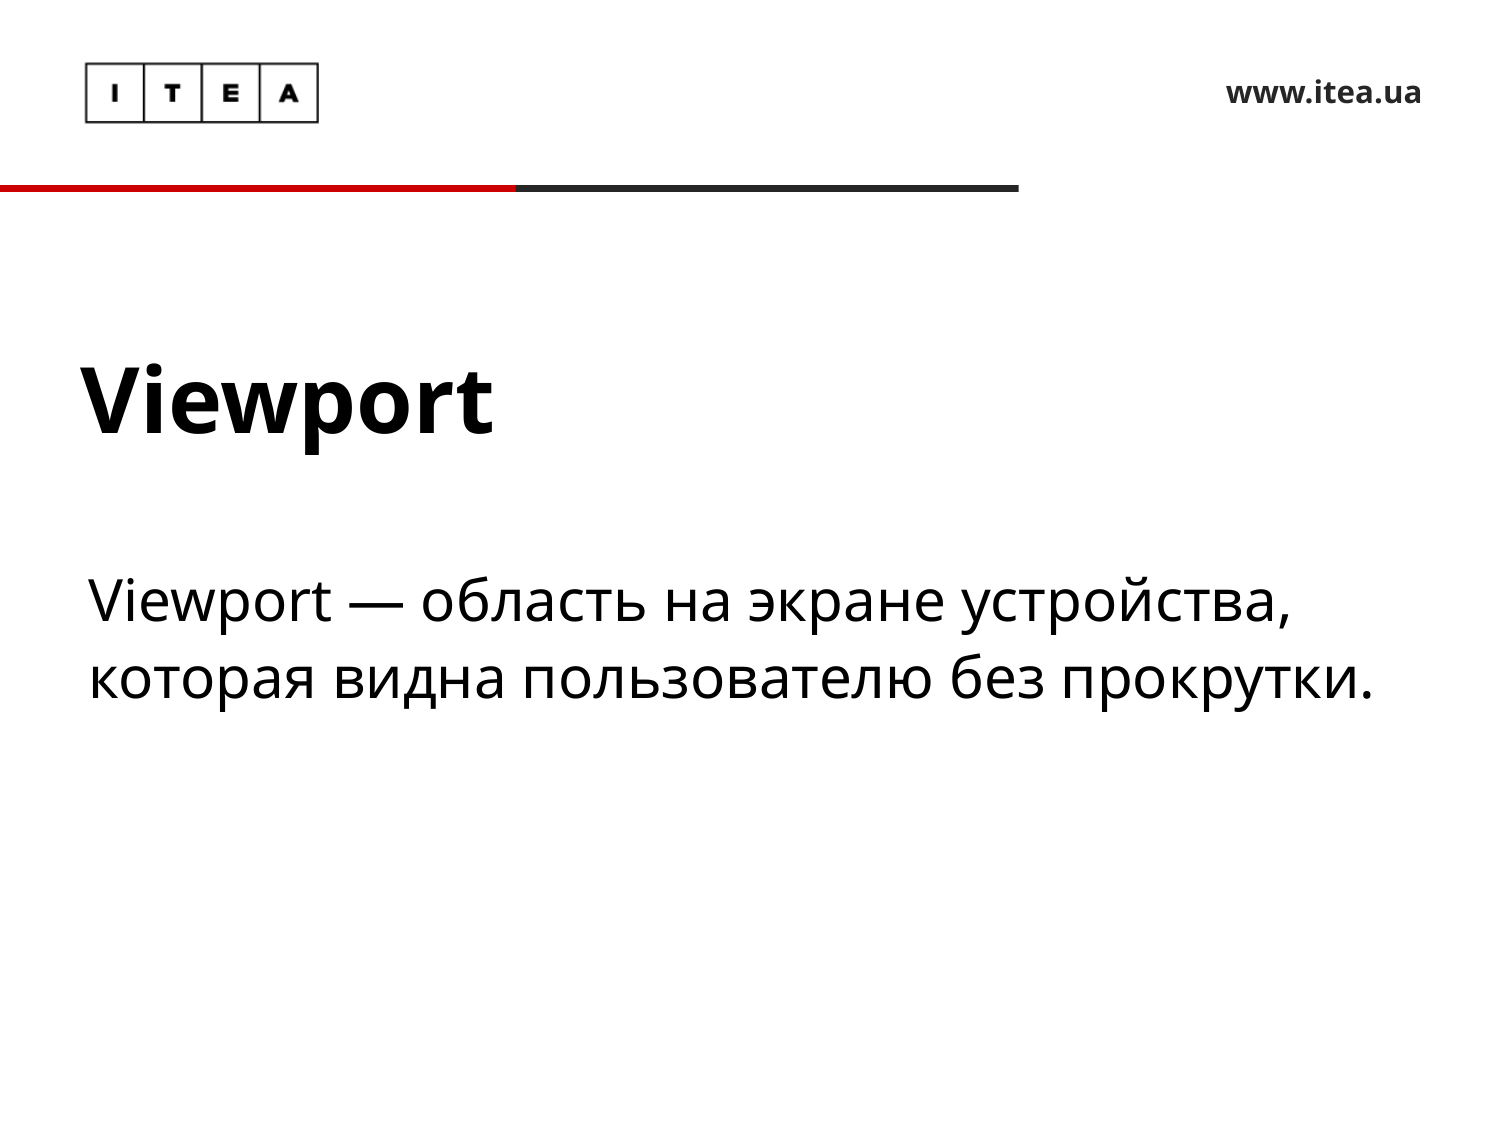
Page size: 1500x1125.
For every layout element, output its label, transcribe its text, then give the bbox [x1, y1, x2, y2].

text_box [516, 185, 1019, 192]
picture [57, 49, 344, 133]
text_box www.itea.ua [1172, 66, 1477, 115]
title Viewport [65, 323, 1425, 421]
list Viewport — область на экране устройства, которая видна пользователю без прокрутки. [74, 549, 1416, 1036]
text_box [0, 185, 516, 192]
